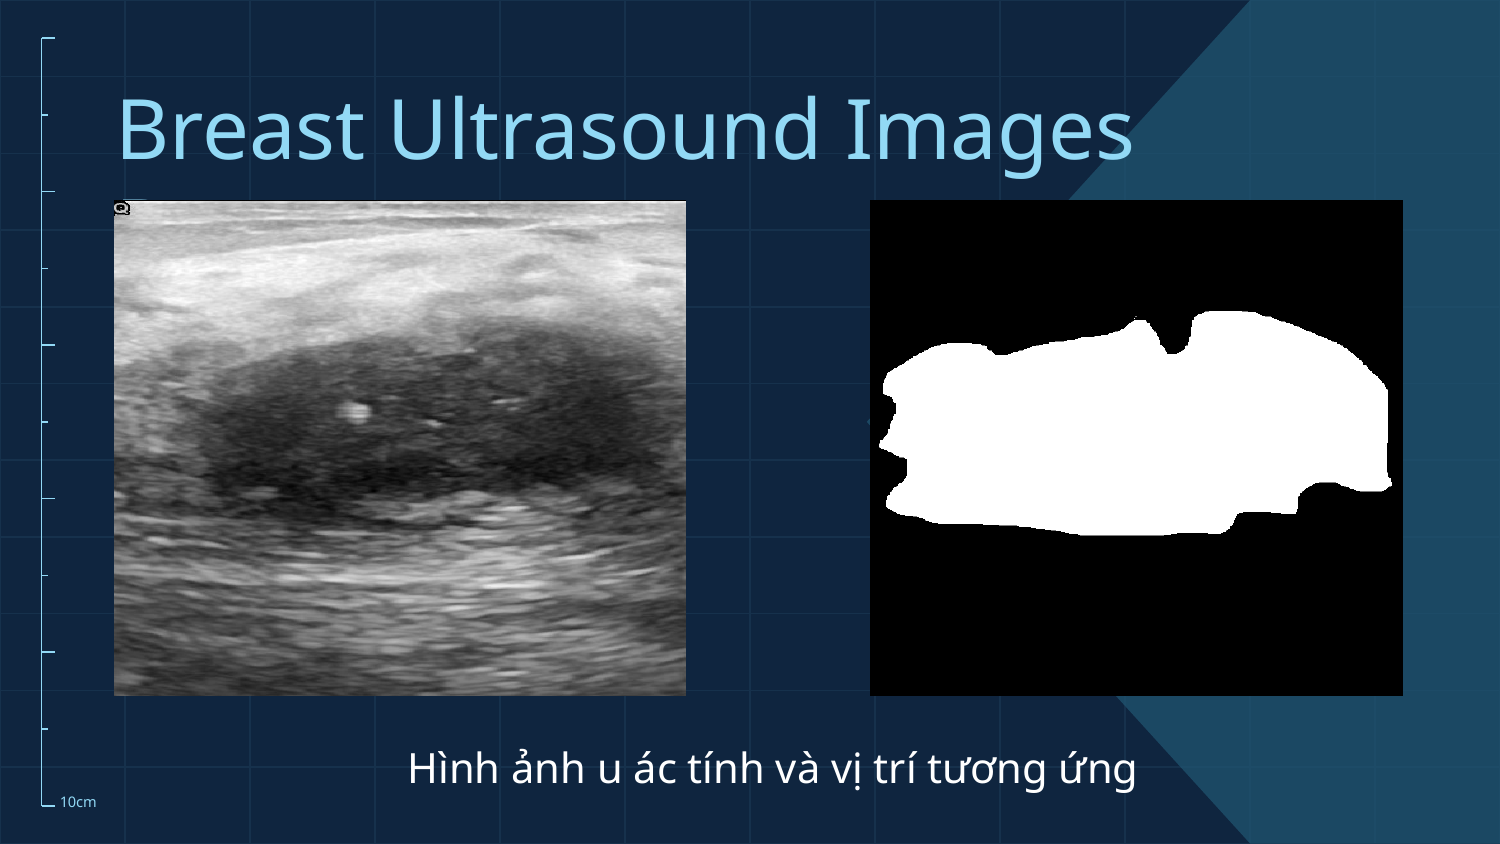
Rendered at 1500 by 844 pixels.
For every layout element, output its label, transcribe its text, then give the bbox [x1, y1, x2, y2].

title Breast Ultrasound Images Dataset [100, 76, 1365, 171]
text_box Hình ảnh u ác tính và vị trí tương ứng [392, 734, 1218, 800]
picture [114, 199, 686, 697]
picture [870, 199, 1403, 697]
